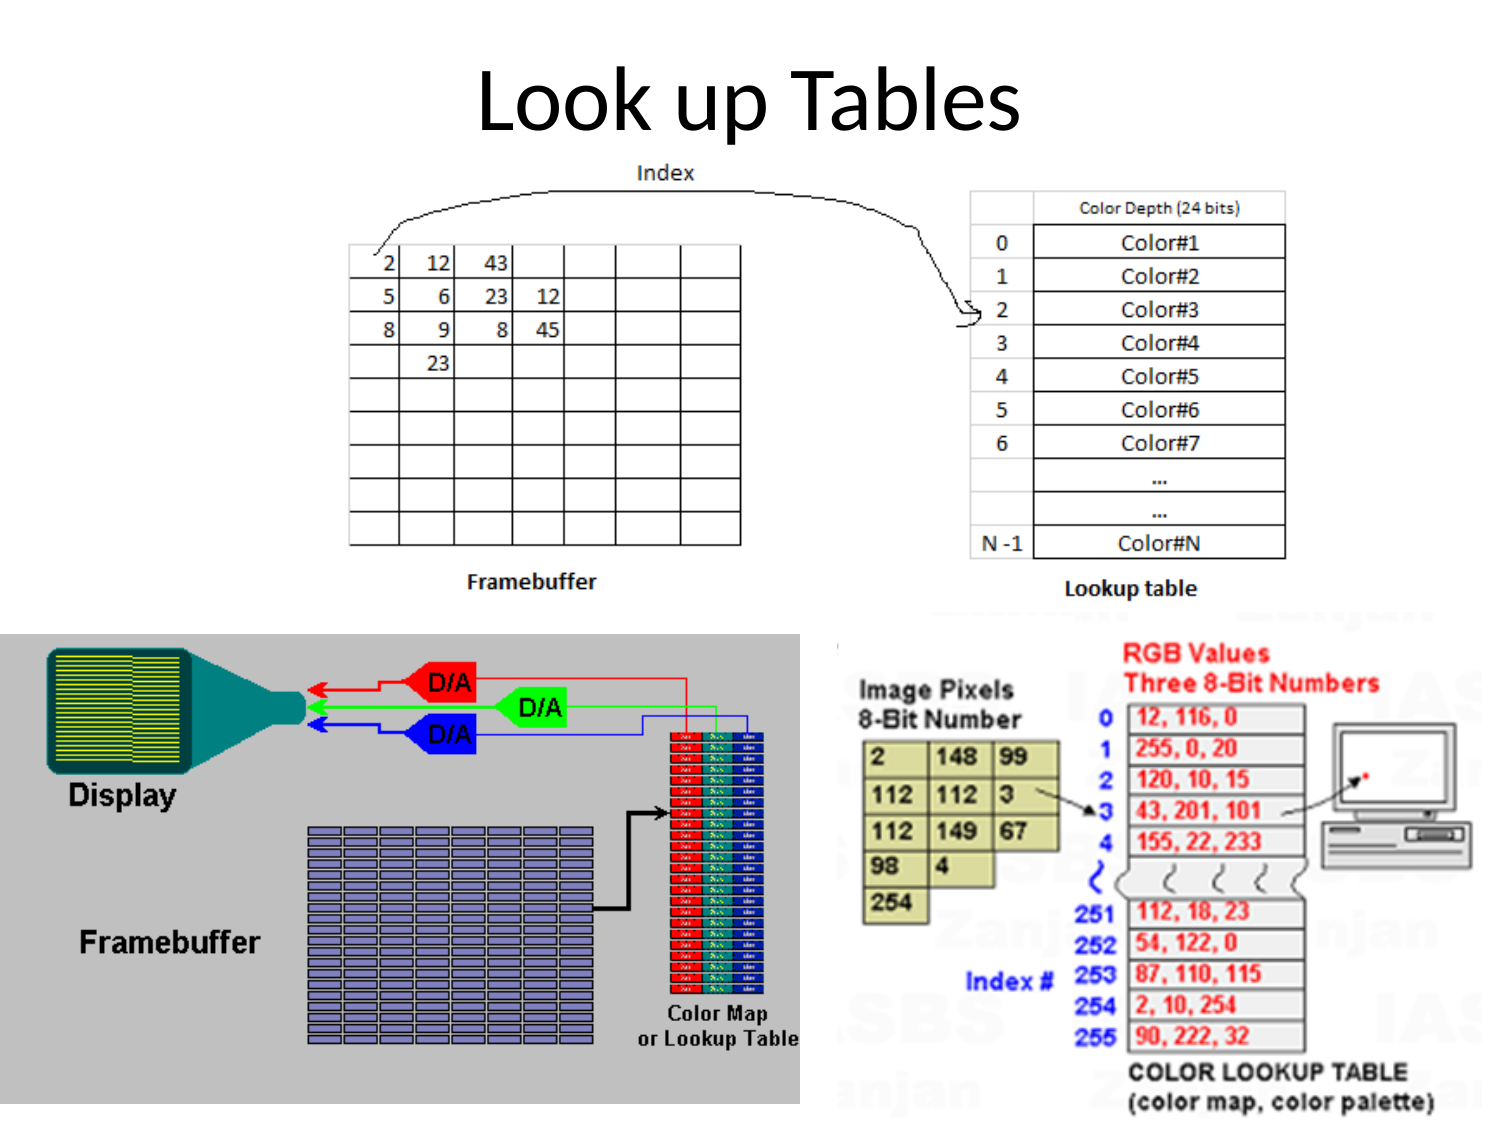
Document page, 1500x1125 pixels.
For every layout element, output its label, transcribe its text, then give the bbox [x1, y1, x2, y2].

picture [332, 149, 1482, 1125]
picture [0, 634, 801, 1104]
title Look up Tables [75, 0, 1425, 188]
